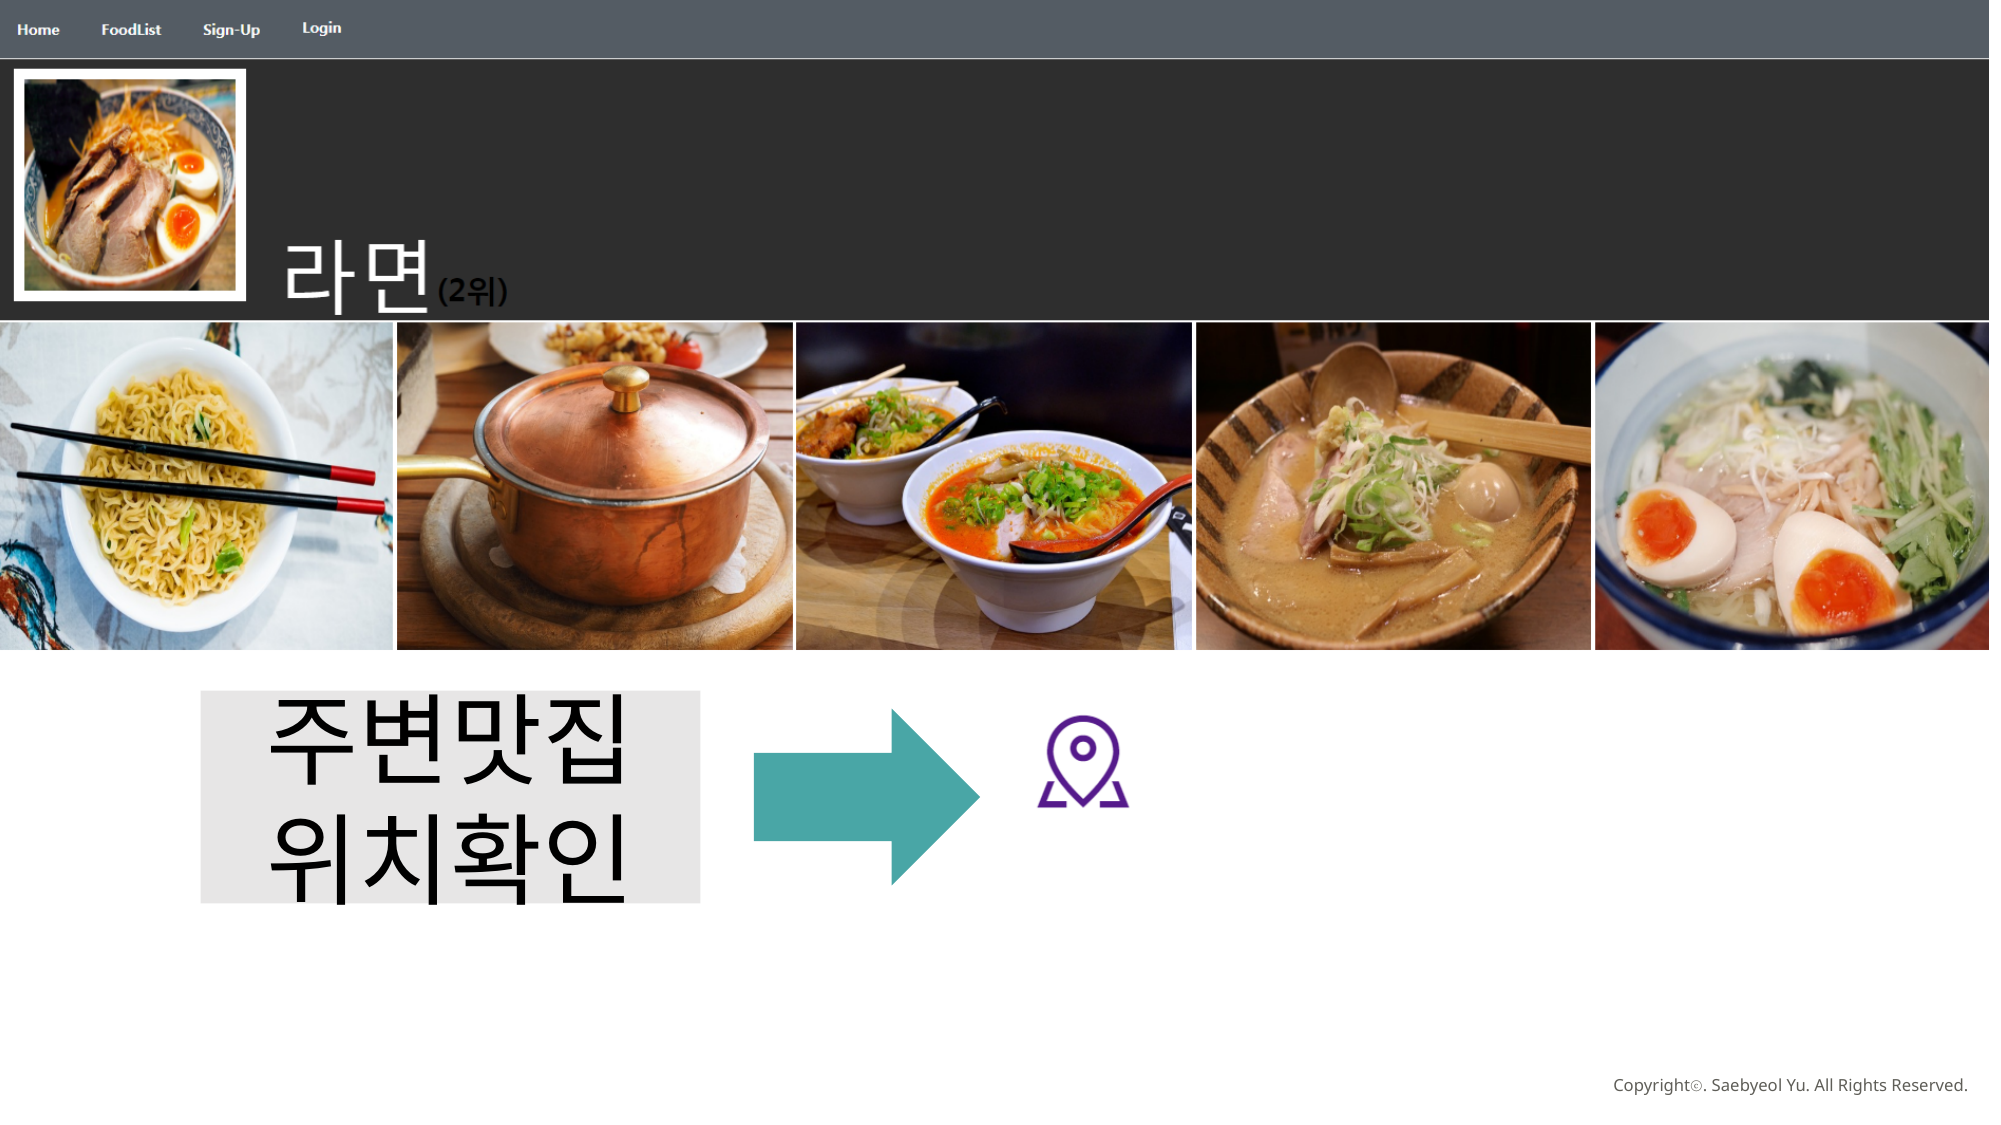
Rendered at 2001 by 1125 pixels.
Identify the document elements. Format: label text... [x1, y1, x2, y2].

text_box [752, 817, 962, 888]
picture [0, 0, 1989, 817]
text_box 주변맛집 위치확인 [200, 817, 701, 904]
